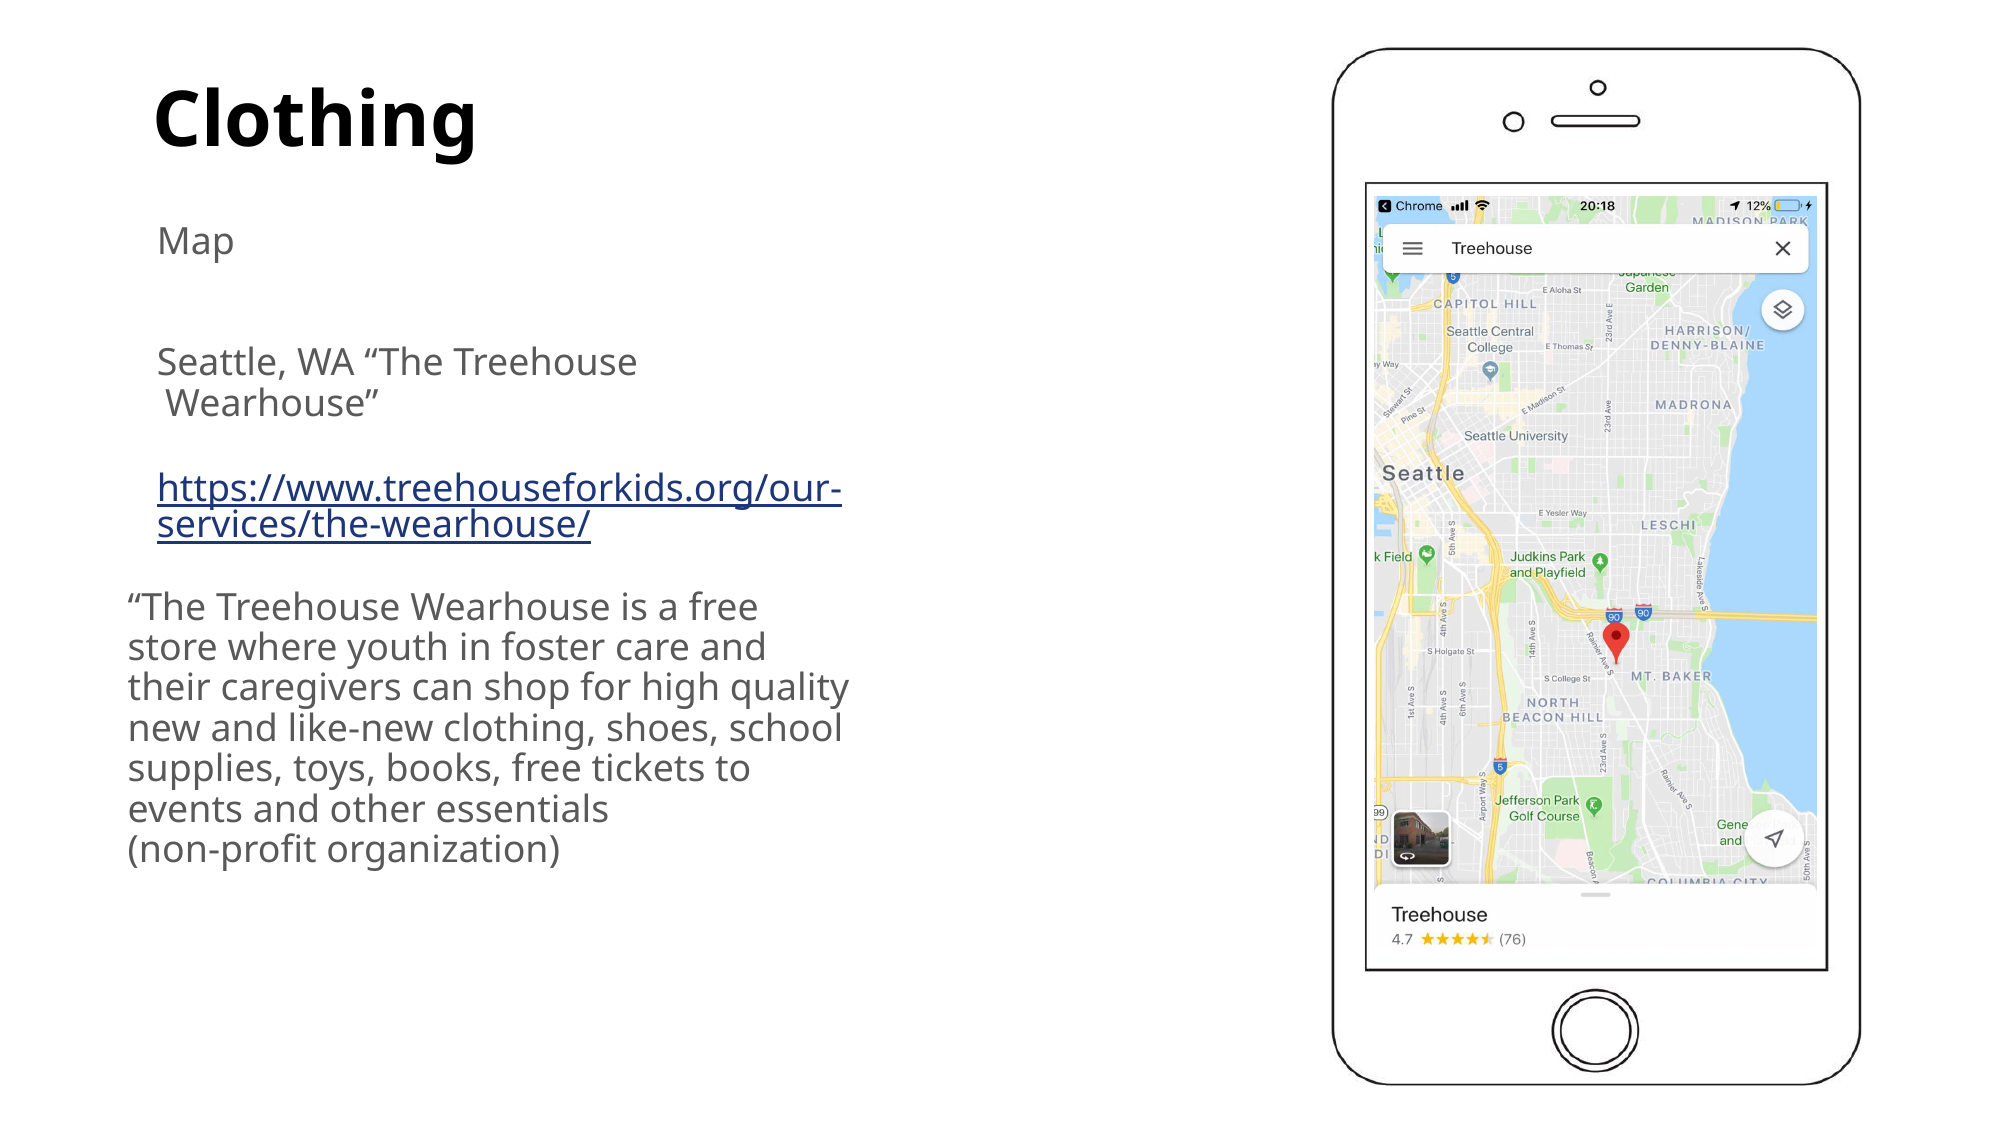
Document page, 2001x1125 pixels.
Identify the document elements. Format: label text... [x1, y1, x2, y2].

picture [1330, 45, 1866, 1086]
title Clothing [137, 59, 512, 184]
list Map Seattle, WA “The Treehouse Wearhouse” https://www.treehouseforkids.org/our-services/the-wearhouse/ “The Treehouse Wearhouse is a free store where youth in foster care and their caregivers can shop for high quality new and like-new clothing, shoes, school supplies, toys, books, free tickets to events and other essentials (non-profit organization) [112, 214, 866, 1015]
